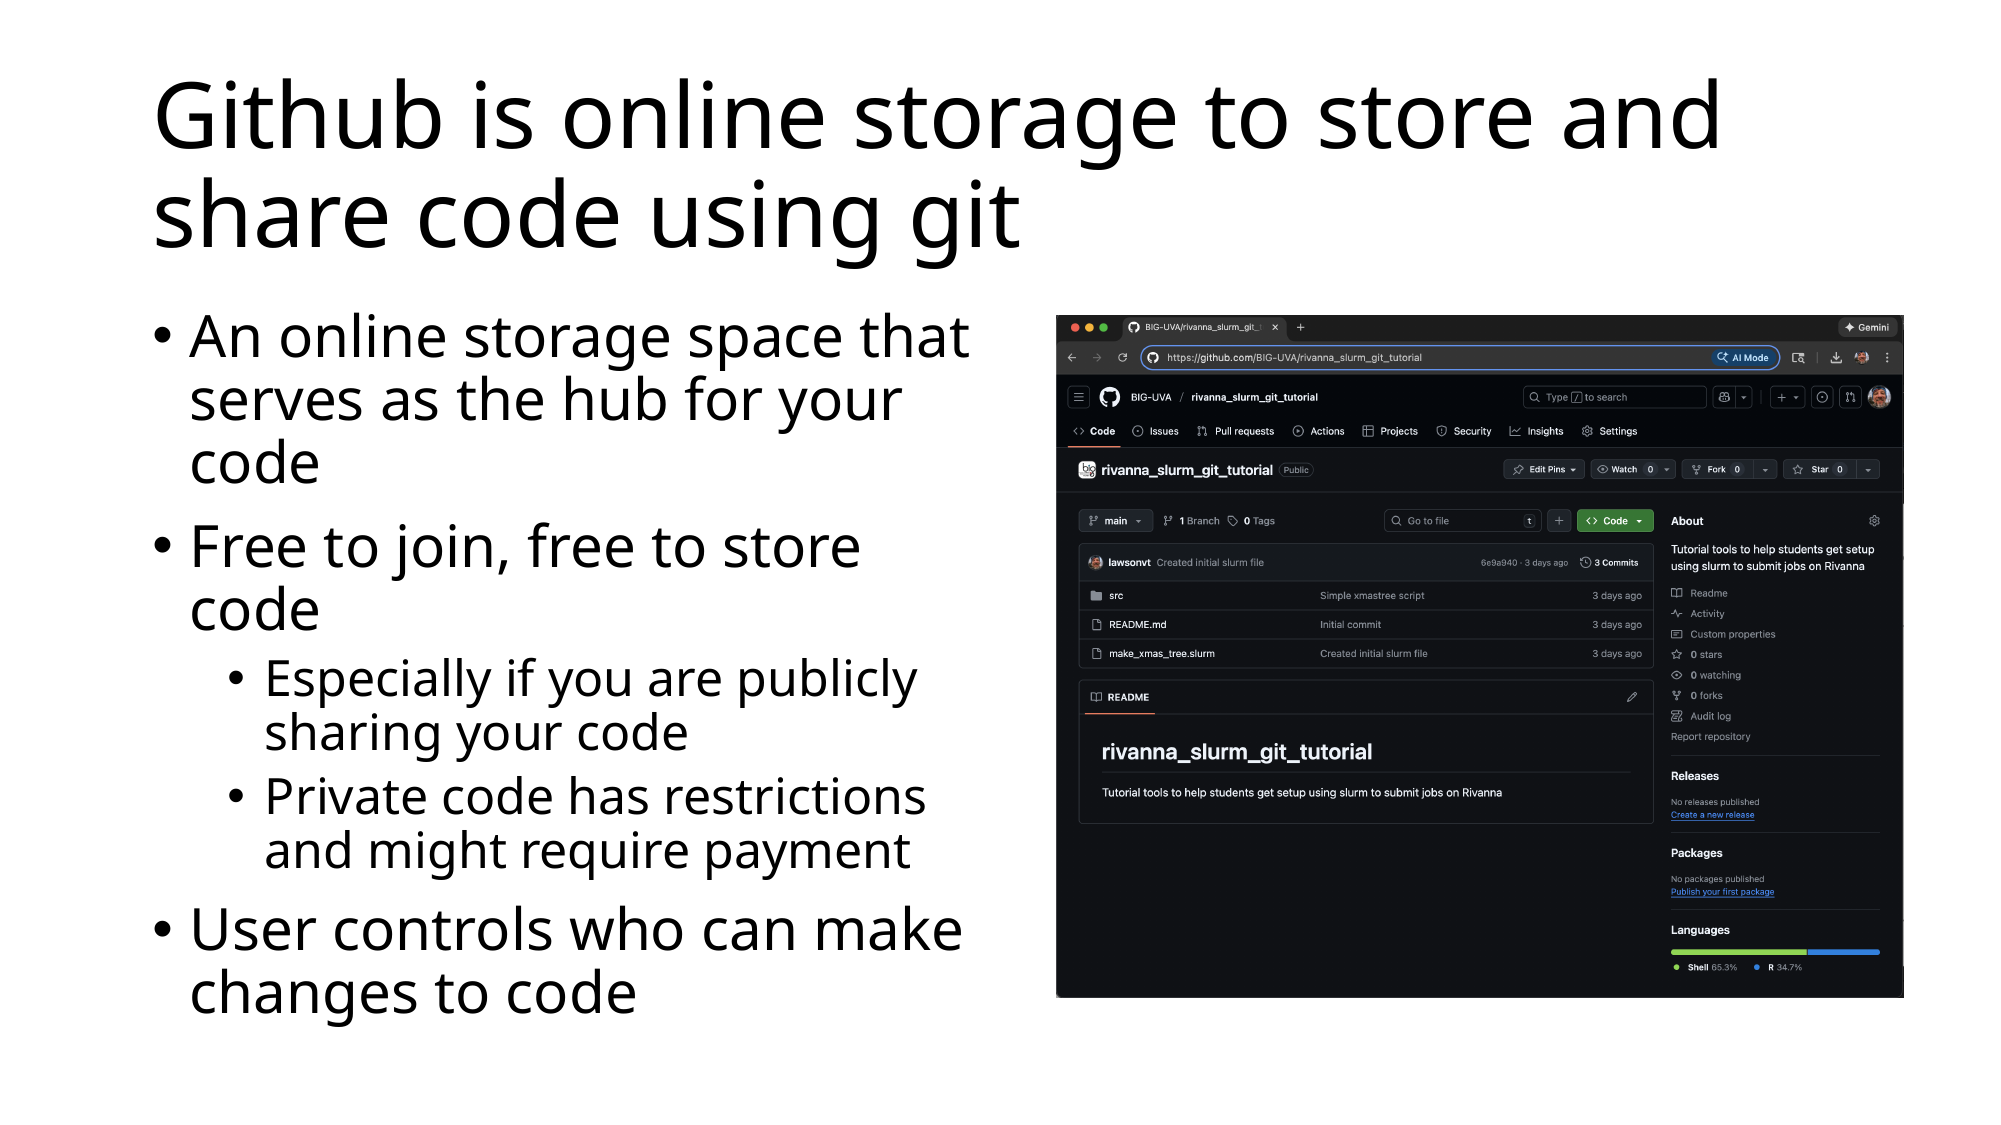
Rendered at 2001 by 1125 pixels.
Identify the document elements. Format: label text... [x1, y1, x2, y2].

list An online storage space that serves as the hub for your code Free to join, free to store code Especially if you are publicly sharing your code Private code has restrictions and might require payment User controls who can make changes to code [137, 299, 1000, 1014]
picture [1056, 314, 1904, 998]
title Github is online storage to store and share code using git [137, 59, 1863, 278]
